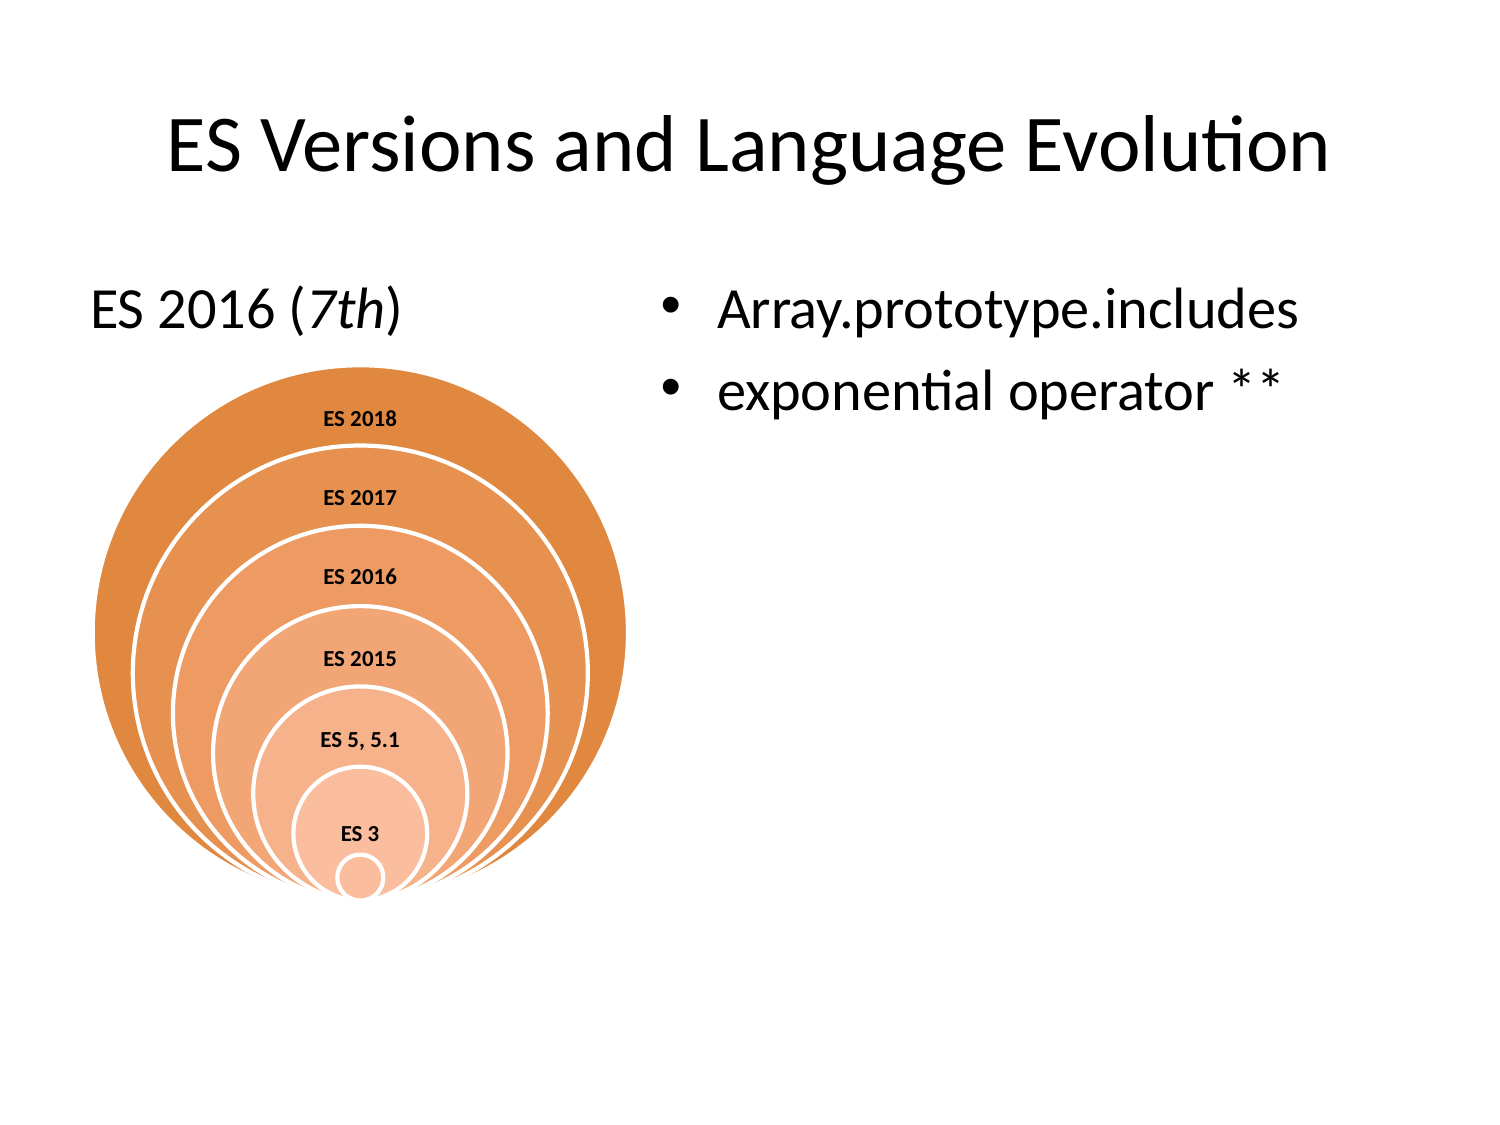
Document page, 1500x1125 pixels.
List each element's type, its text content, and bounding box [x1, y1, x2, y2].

list ES 2016 (7th) [75, 262, 645, 1005]
text_box ES 2018 [90, 363, 631, 899]
text_box ES 2017 [130, 443, 590, 899]
text_box ES 2015 [210, 603, 510, 901]
text_box ES 2016 [170, 523, 550, 900]
list Array.prototype.includes exponential operator ** [645, 262, 1425, 1005]
title ES Versions and Language Evolution [75, 45, 1425, 233]
text_box ES 3 [291, 764, 430, 903]
text_box [335, 852, 386, 903]
text_box ES 5, 5.1 [251, 684, 470, 902]
